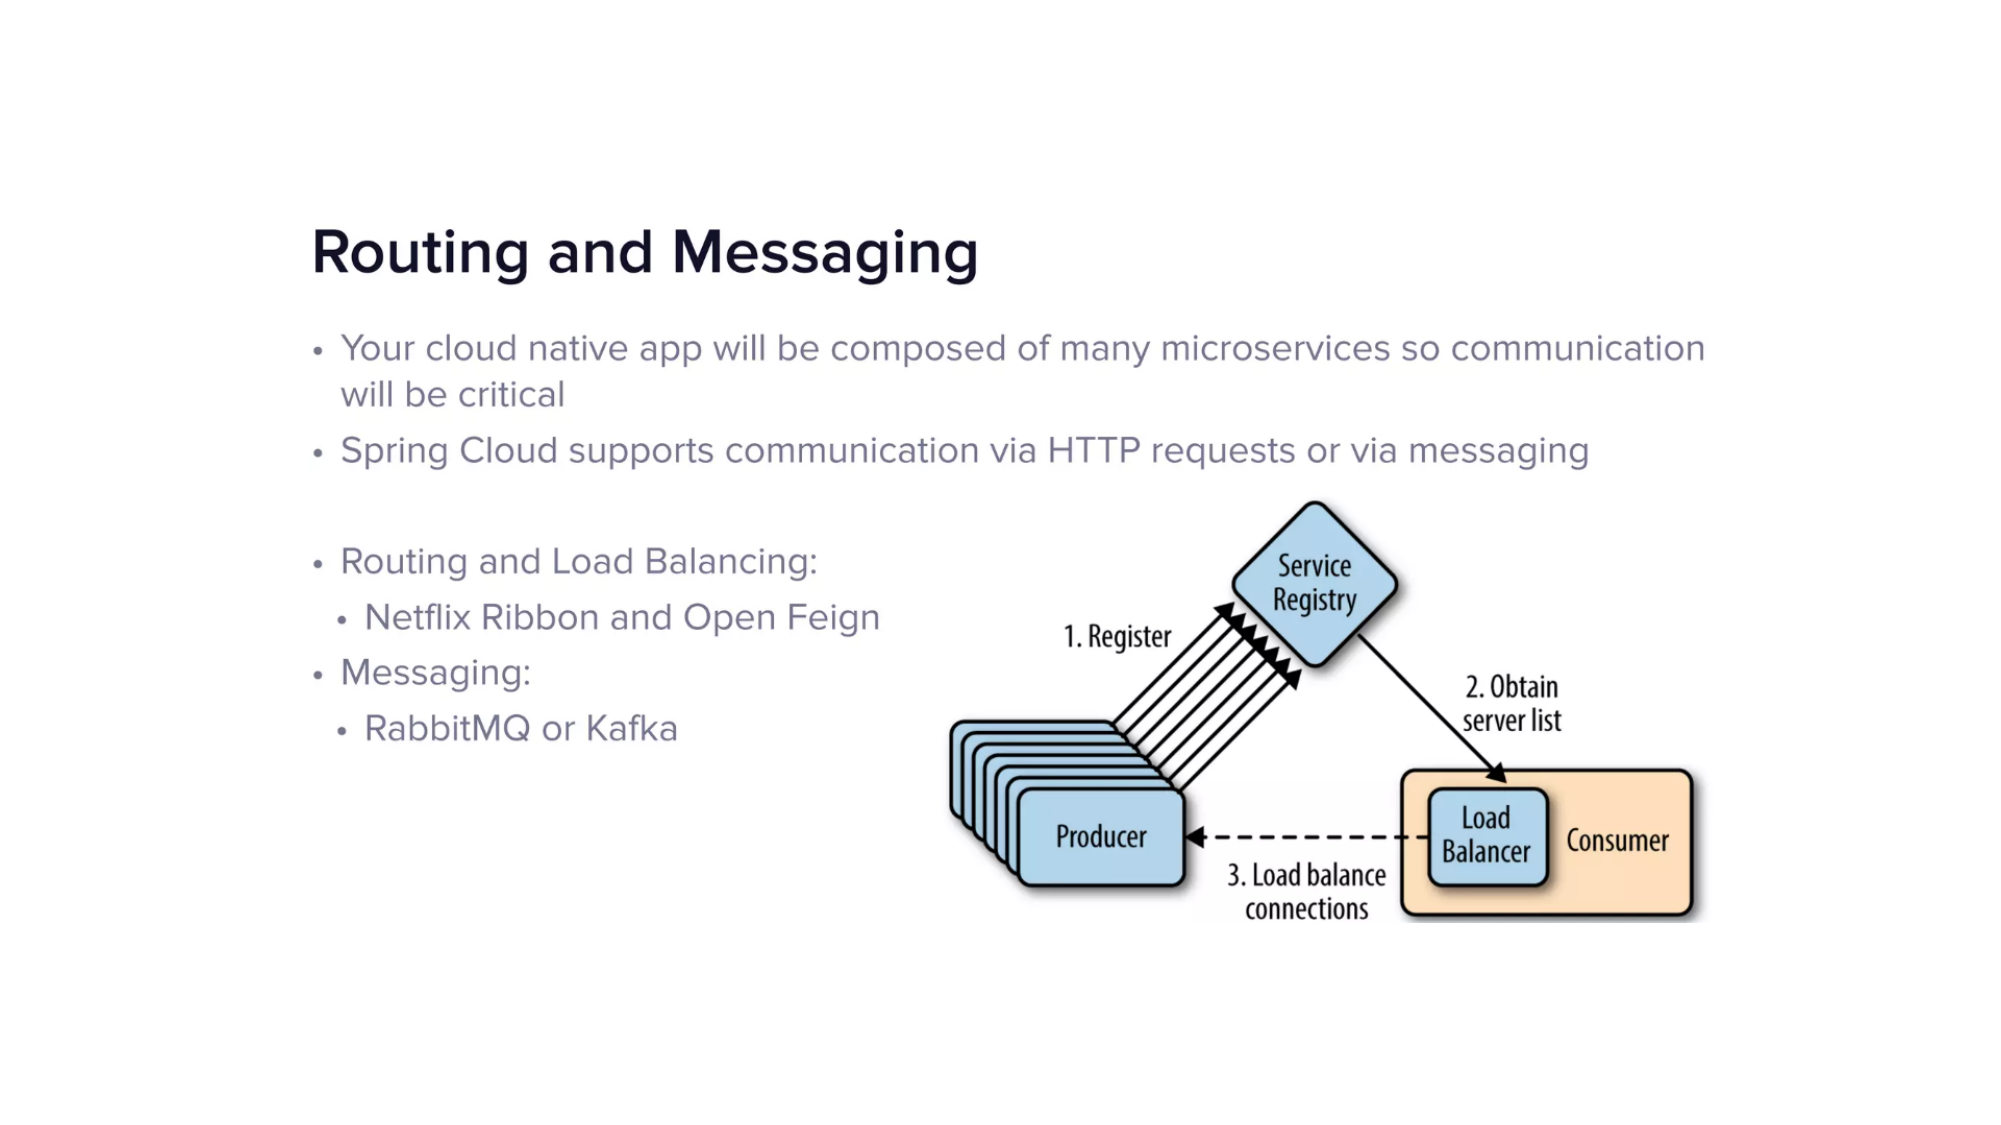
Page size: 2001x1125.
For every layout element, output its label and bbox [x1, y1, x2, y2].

picture [278, 202, 1722, 923]
